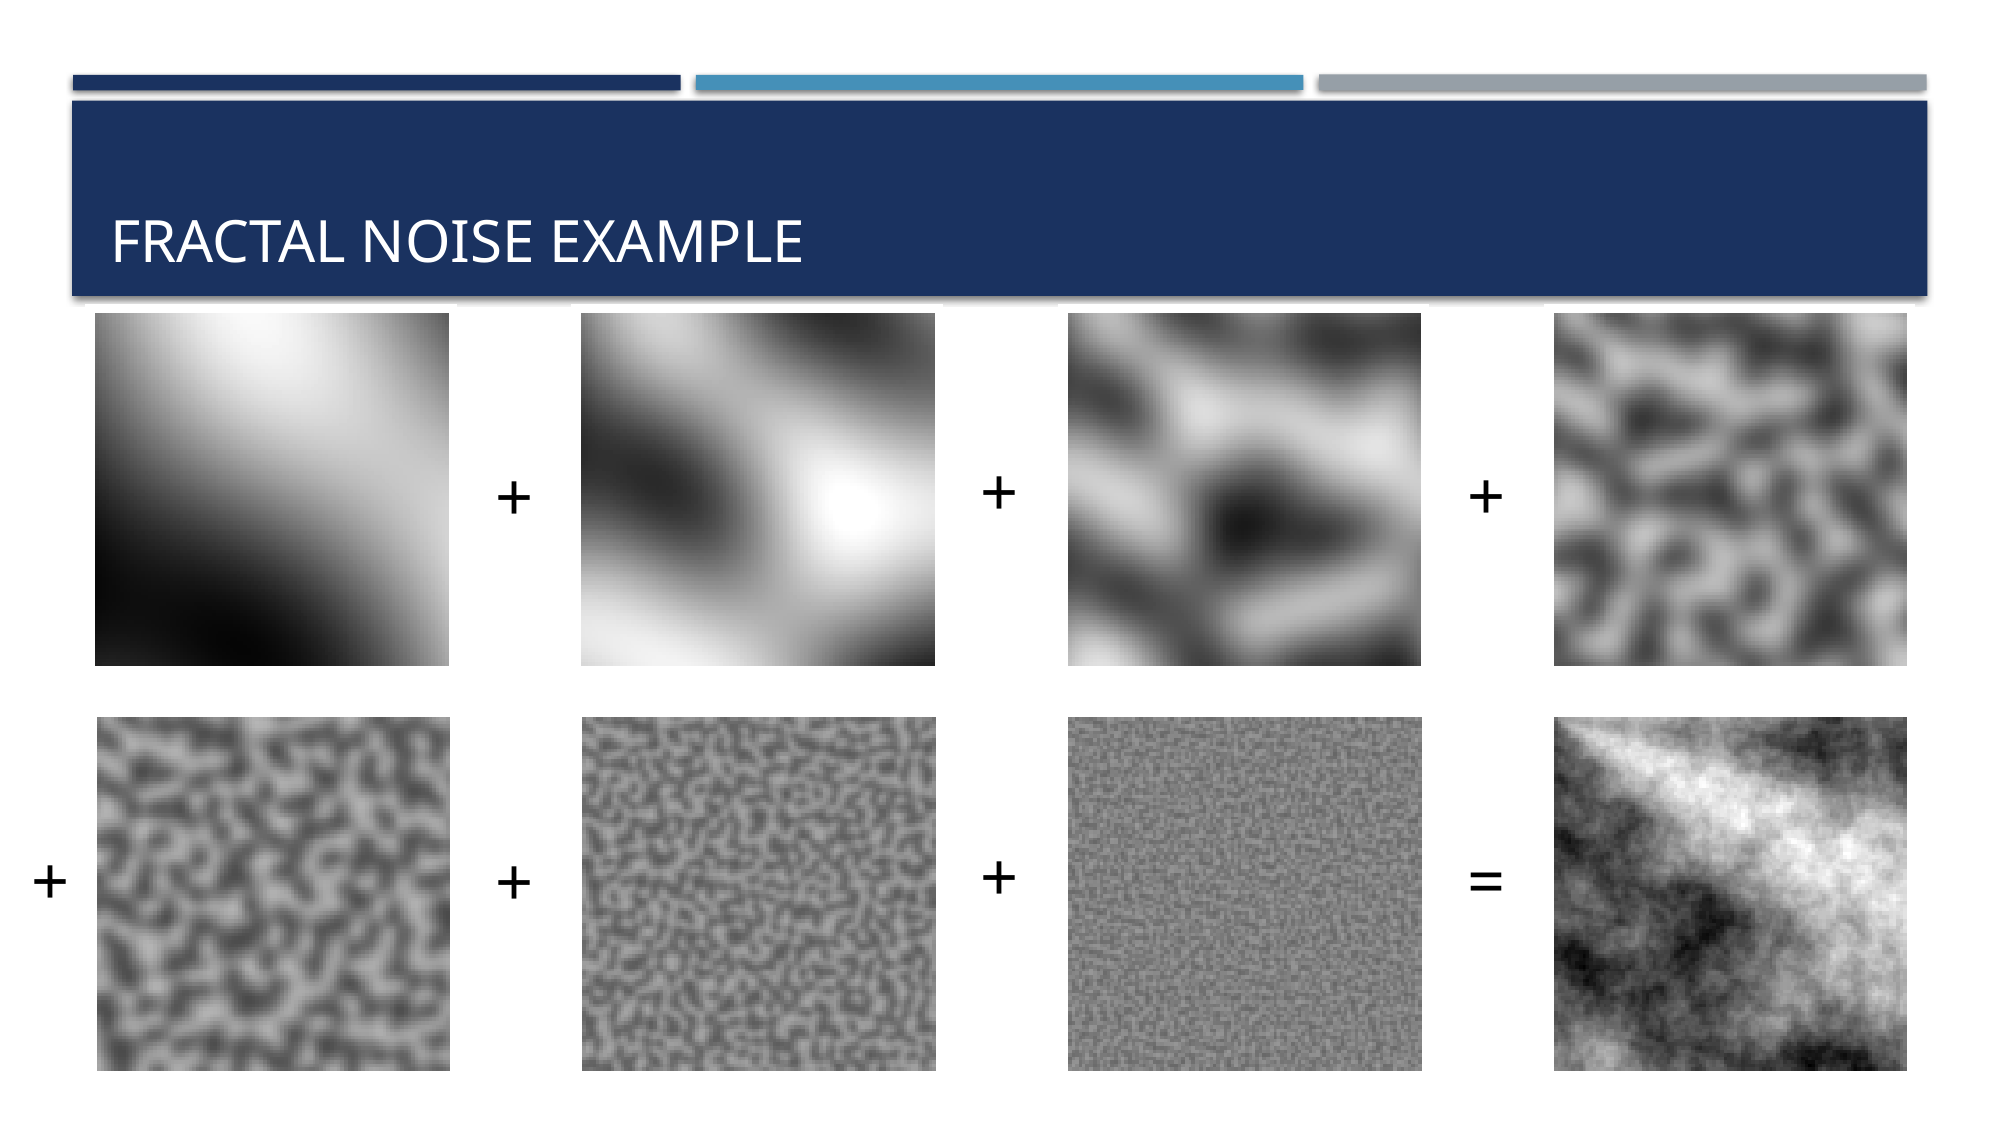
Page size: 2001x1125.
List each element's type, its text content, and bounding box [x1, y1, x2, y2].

text_box = [1452, 831, 1521, 927]
text_box + [16, 831, 80, 927]
picture [1057, 708, 1430, 1080]
picture [86, 708, 459, 1080]
text_box + [1452, 446, 1521, 542]
picture [85, 303, 458, 676]
picture [1543, 708, 1916, 1080]
text_box + [965, 827, 1034, 922]
picture [1543, 303, 1916, 676]
picture [572, 708, 944, 1080]
text_box + [480, 446, 549, 542]
title Fractal noise example [95, 115, 1905, 282]
picture [1057, 303, 1430, 676]
text_box + [480, 831, 549, 927]
text_box + [965, 442, 1034, 537]
picture [571, 303, 944, 676]
